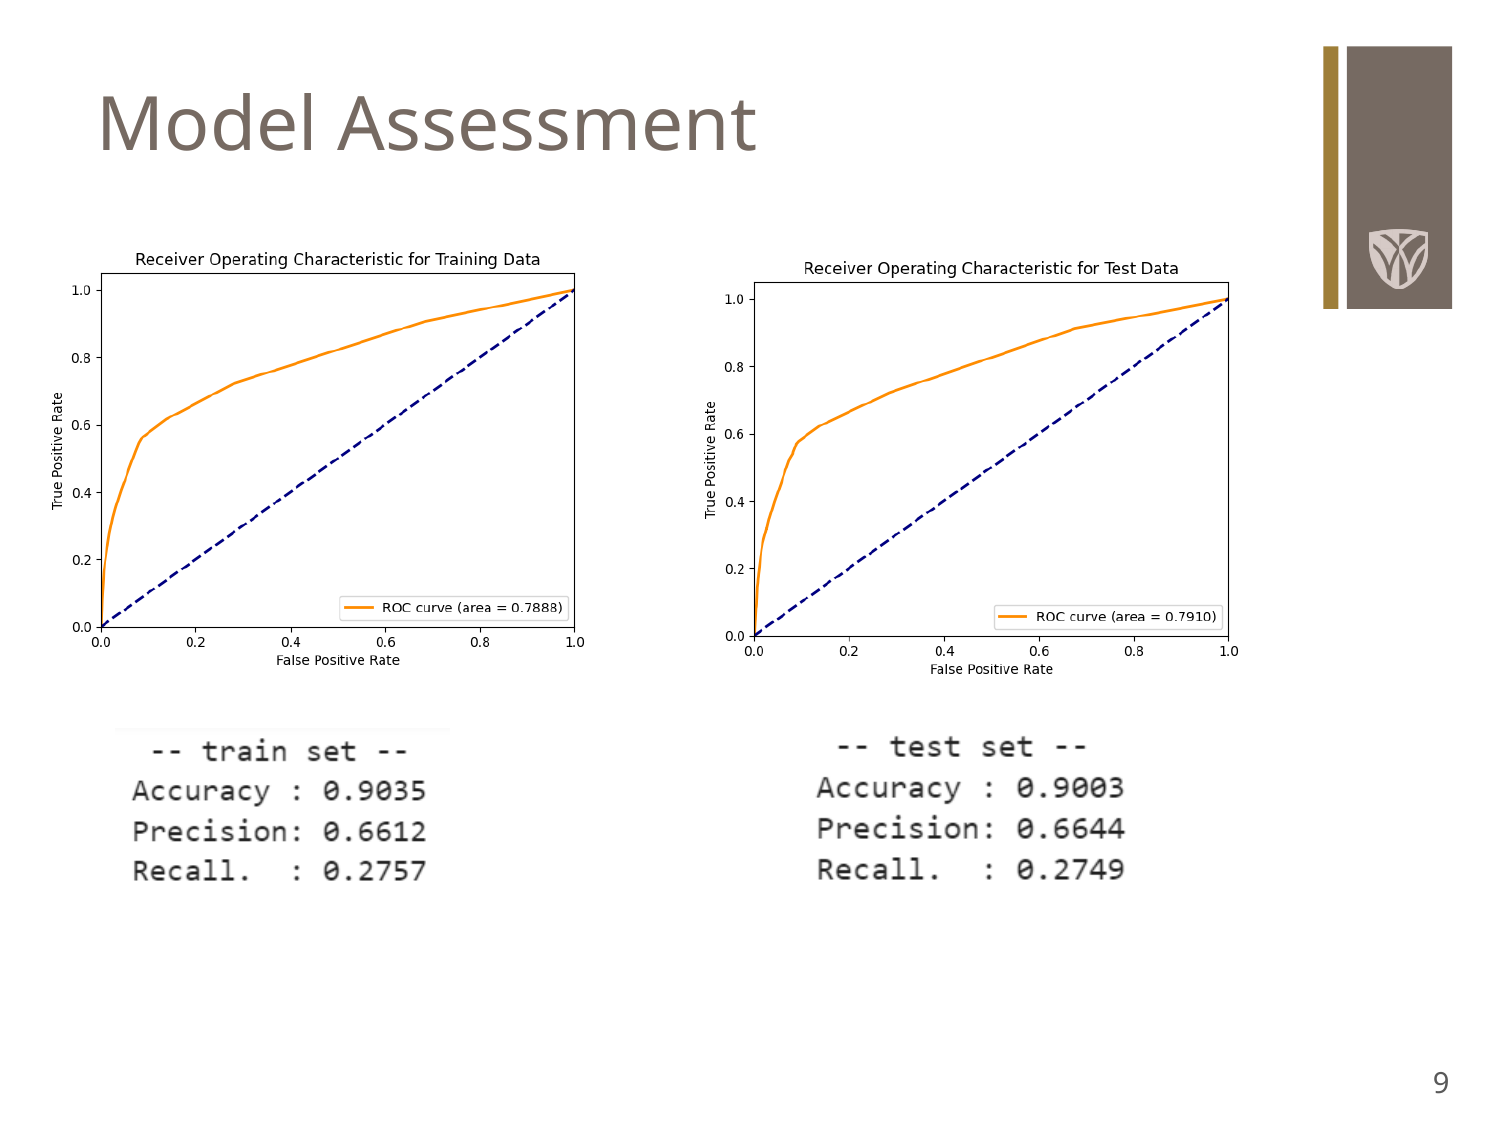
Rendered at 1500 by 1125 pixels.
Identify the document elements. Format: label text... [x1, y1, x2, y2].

picture [797, 715, 1148, 905]
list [115, 728, 451, 905]
slide_number 9 [1373, 1054, 1465, 1115]
picture [695, 250, 1248, 686]
picture [41, 241, 595, 677]
title Model Assessment [81, 68, 1322, 252]
